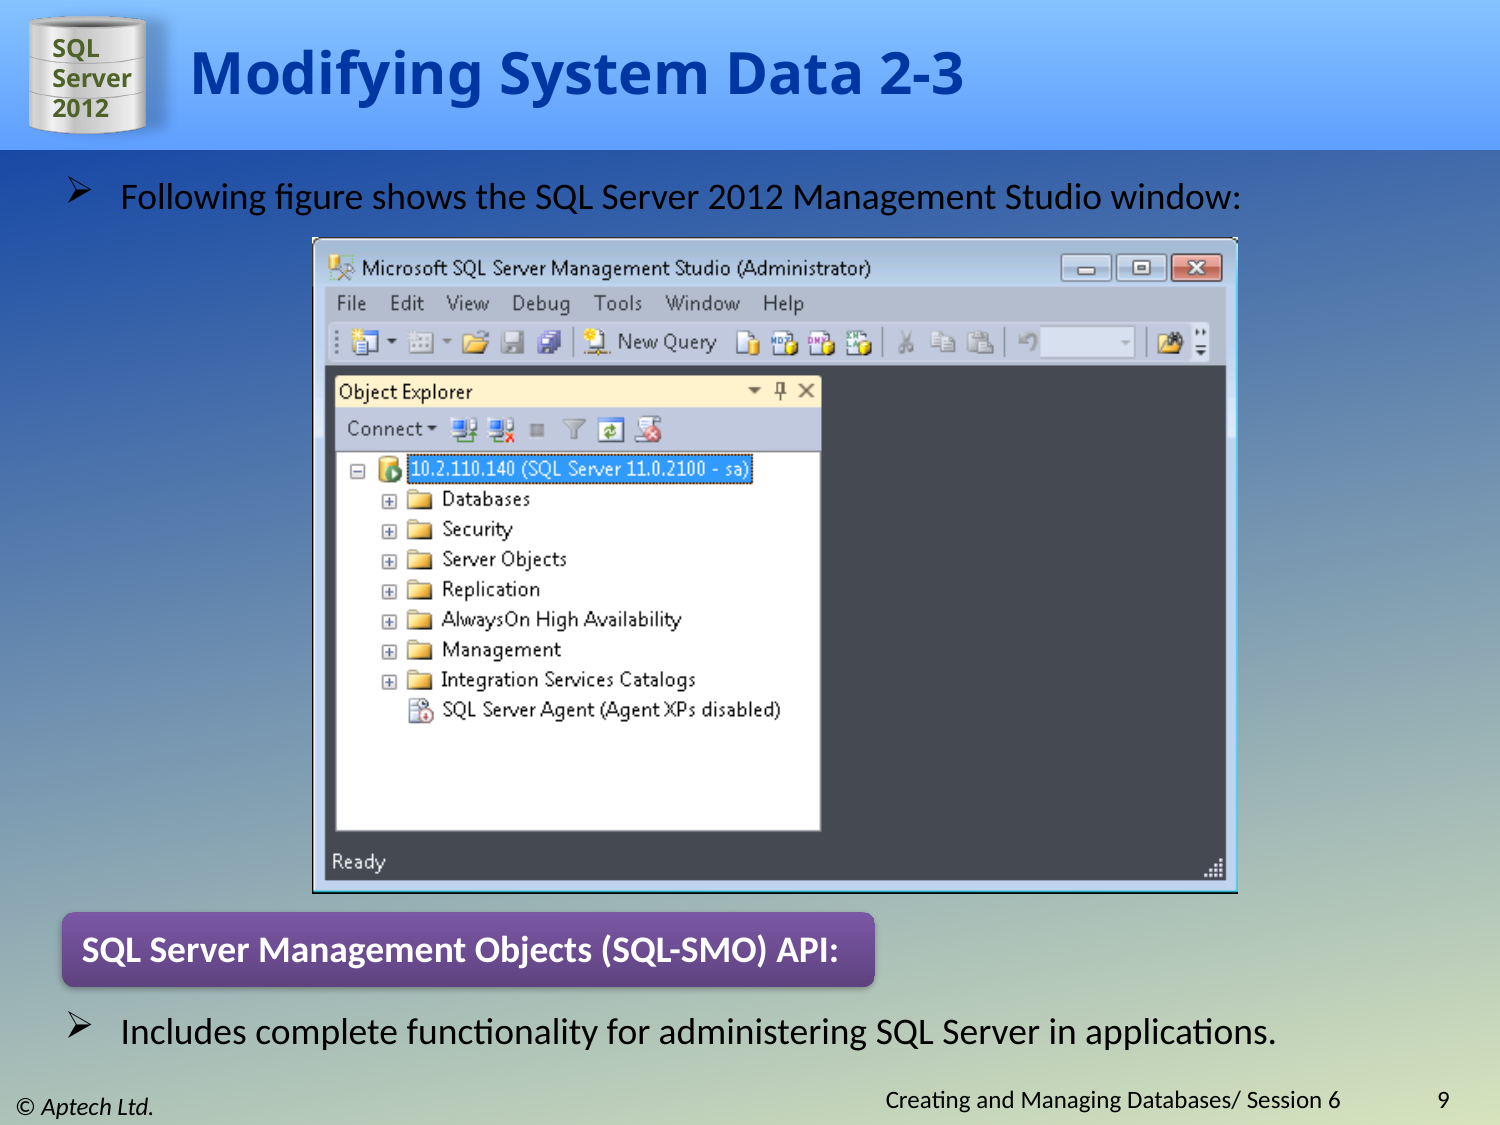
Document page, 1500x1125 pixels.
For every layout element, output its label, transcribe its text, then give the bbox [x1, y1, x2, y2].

picture [24, 0, 150, 150]
picture [312, 237, 1238, 894]
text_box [62, 912, 876, 988]
footer Creating and Managing Databases/ Session 6 [375, 1084, 1363, 1113]
slide_number 9 [1363, 1084, 1465, 1113]
title Modifying System Data 2-3 [174, 37, 1426, 106]
text_box Following figure shows the SQL Server 2012 Management Studio window: [49, 164, 1400, 225]
text_box Includes complete functionality for administering SQL Server in applications. [49, 999, 1400, 1060]
